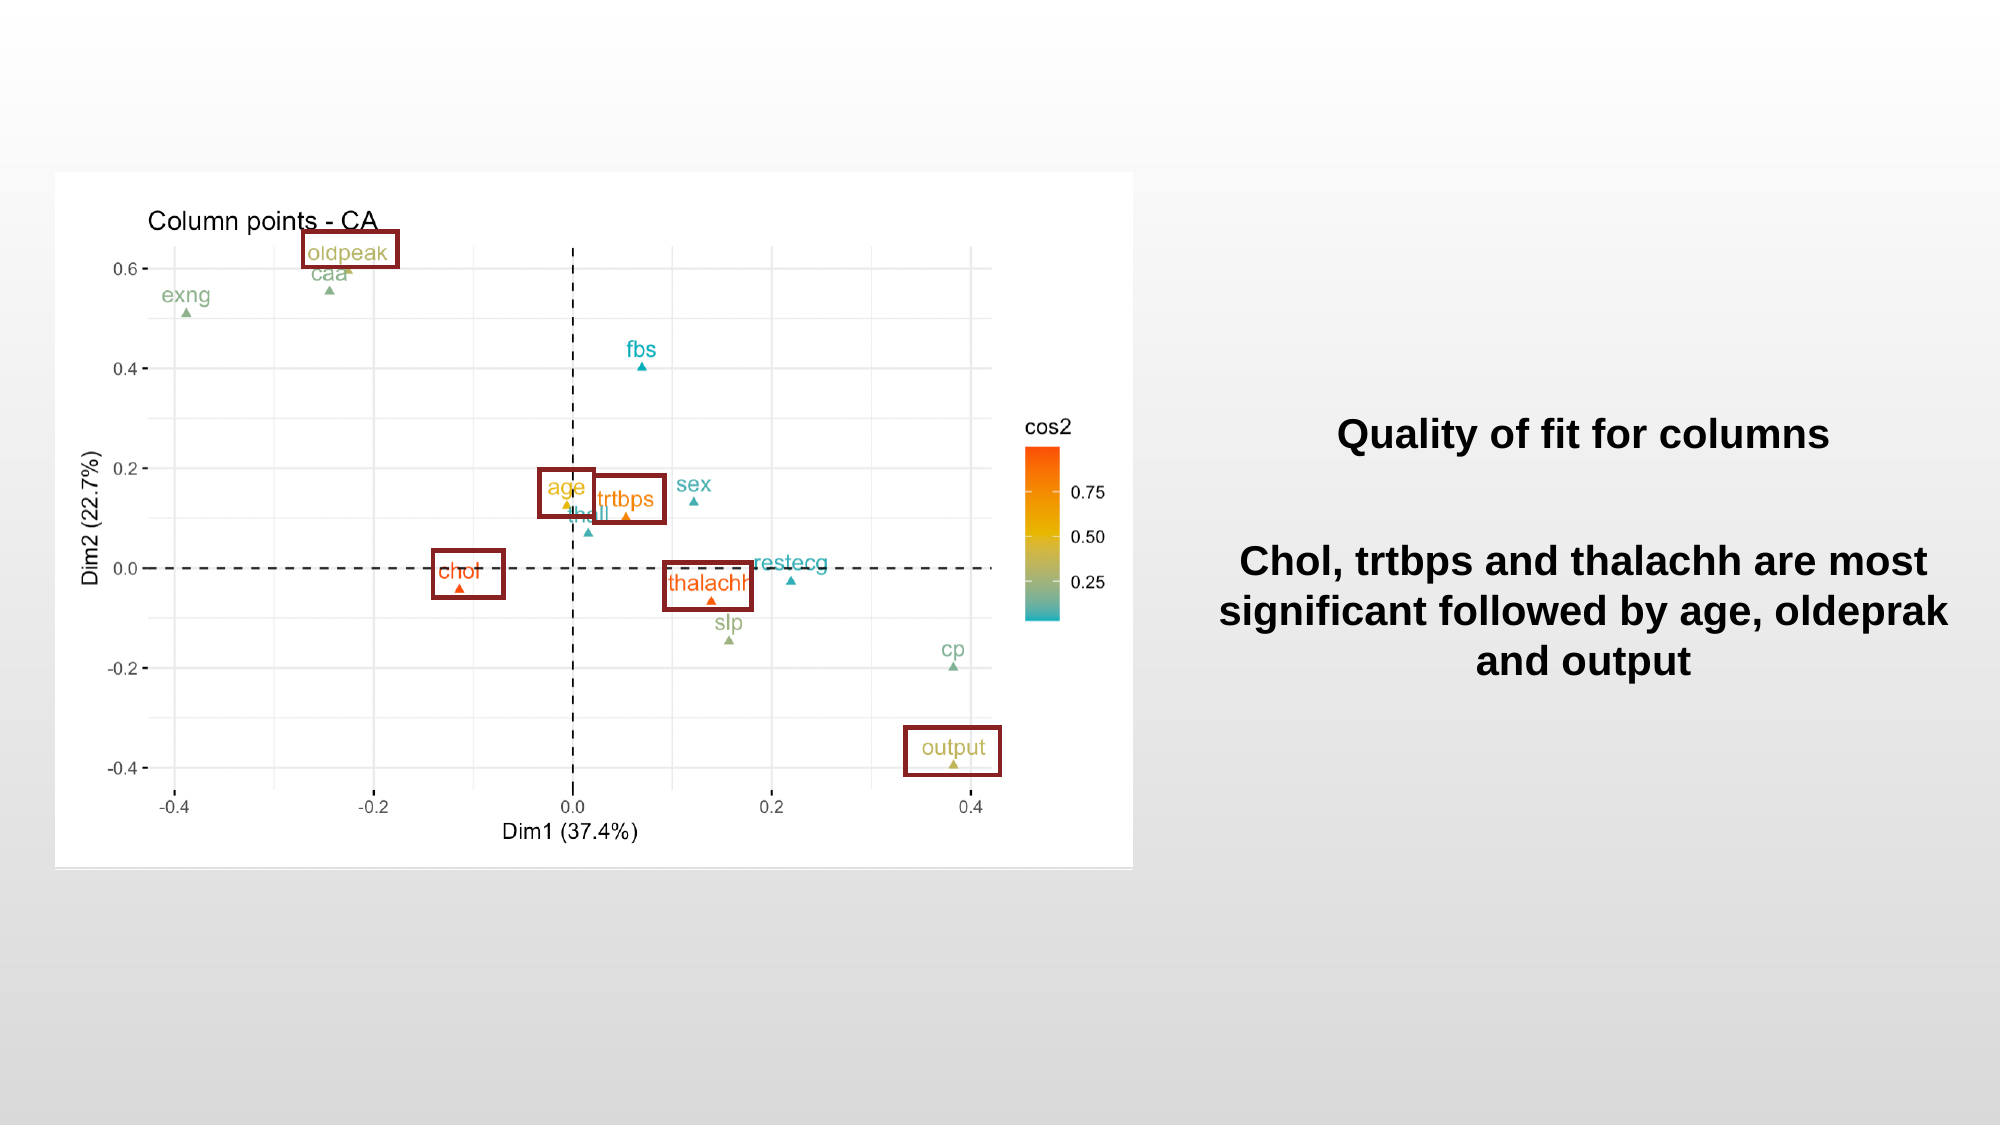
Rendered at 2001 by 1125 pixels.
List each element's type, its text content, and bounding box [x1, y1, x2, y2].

text_box Chol, trtbps and thalachh are most significant followed by age, oldeprak and output [1177, 526, 1991, 692]
picture [55, 172, 1133, 871]
text_box Quality of fit for columns [1177, 399, 1991, 464]
